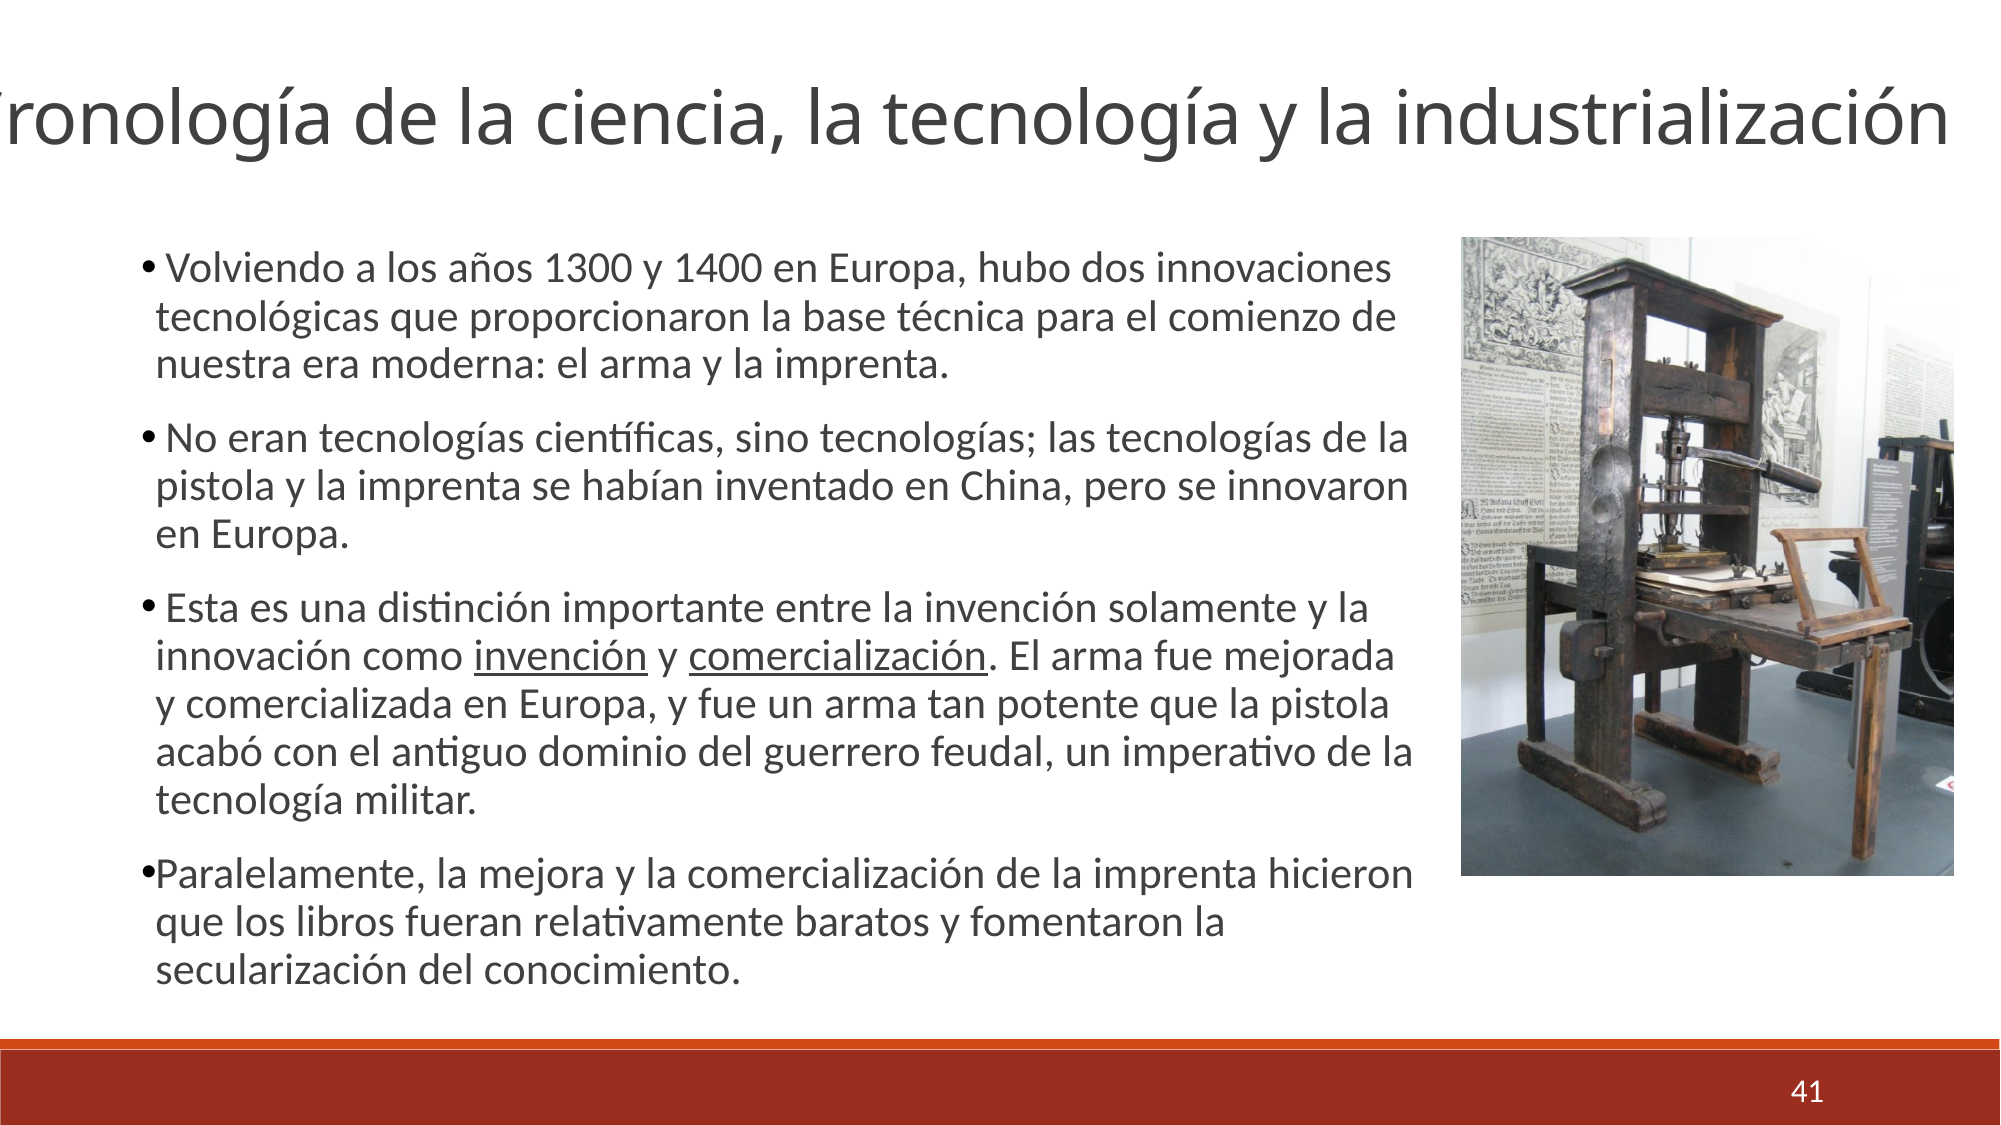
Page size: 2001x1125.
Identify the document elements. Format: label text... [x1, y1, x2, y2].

picture [1461, 236, 1955, 877]
text_box Volviendo a los años 1300 y 1400 en Europa, hubo dos innovaciones tecnológicas que proporcionaron la base técnica para el comienzo de nuestra era moderna: el arma y la imprenta. No eran tecnologías científicas, sino tecnologías; las tecnologías de la pistola y la imprenta se habían inventado en China, pero se innovaron en Europa. Esta es una distinción importante entre la invención solamente y la innovación como invención y comercialización. El arma fue mejorada y comercializada en Europa, y fue un arma tan potente que la pistola acabó con el antiguo dominio del guerrero feudal, un imperativo de la tecnología militar. Paralelamente, la mejora y la comercialización de la imprenta hicieron que los libros fueran relativamente baratos y fomentaron la secularización del conocimiento. [126, 237, 1435, 1004]
slide_number 41 [1624, 1059, 1840, 1120]
text_box Cronología de la ciencia, la tecnología y la industrialización [0, 62, 1968, 168]
